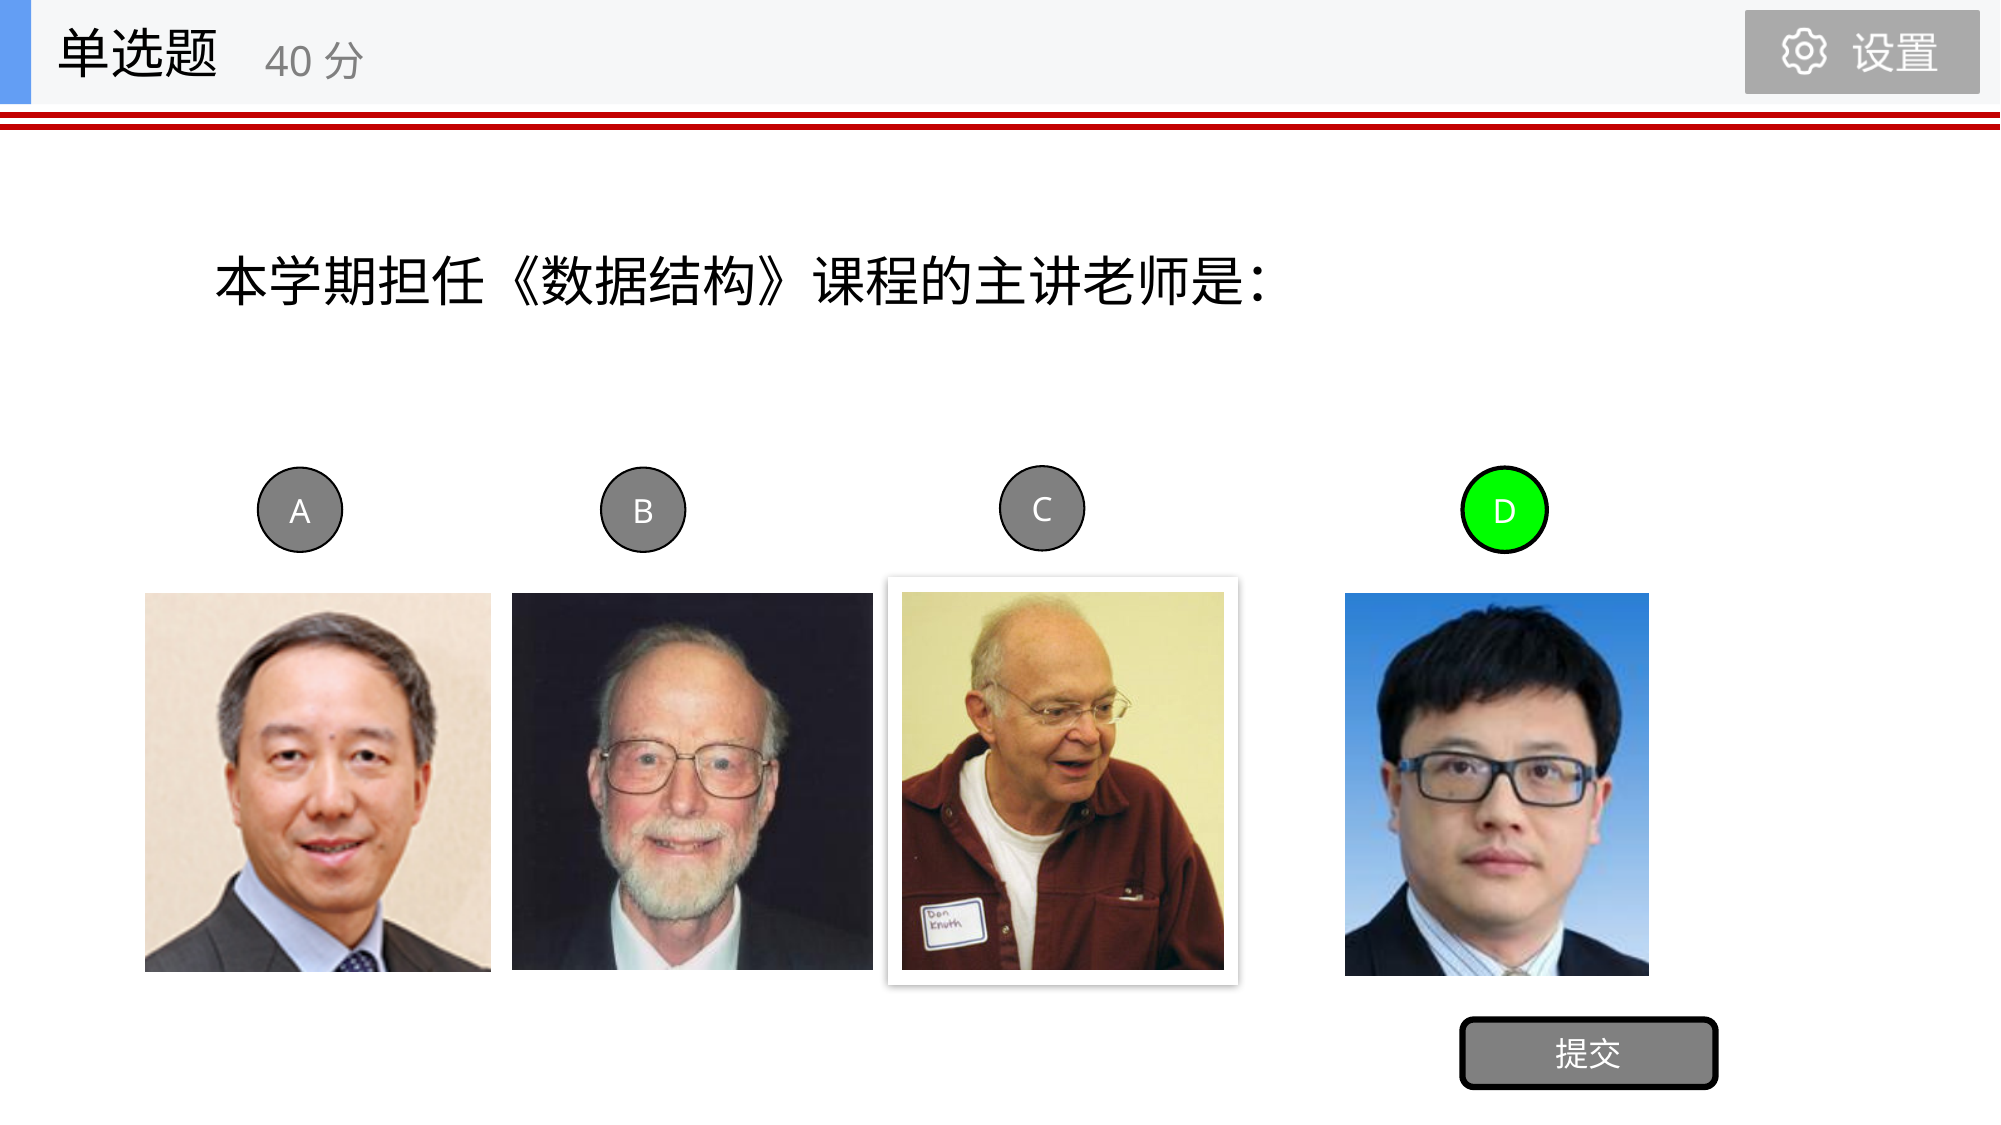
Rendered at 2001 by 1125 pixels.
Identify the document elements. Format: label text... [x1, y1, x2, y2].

picture [1345, 593, 1649, 976]
text_box C [998, 465, 1086, 552]
text_box B [599, 466, 687, 553]
text_box 提交 [1461, 1018, 1717, 1089]
text_box 本学期担任《数据结构》课程的主讲老师是： [200, 105, 1800, 456]
text_box A [256, 466, 344, 553]
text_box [0, 0, 2000, 105]
picture [1745, 10, 1980, 94]
picture [512, 593, 873, 970]
picture [902, 591, 1224, 970]
text_box D [1461, 466, 1548, 553]
picture [145, 593, 491, 973]
